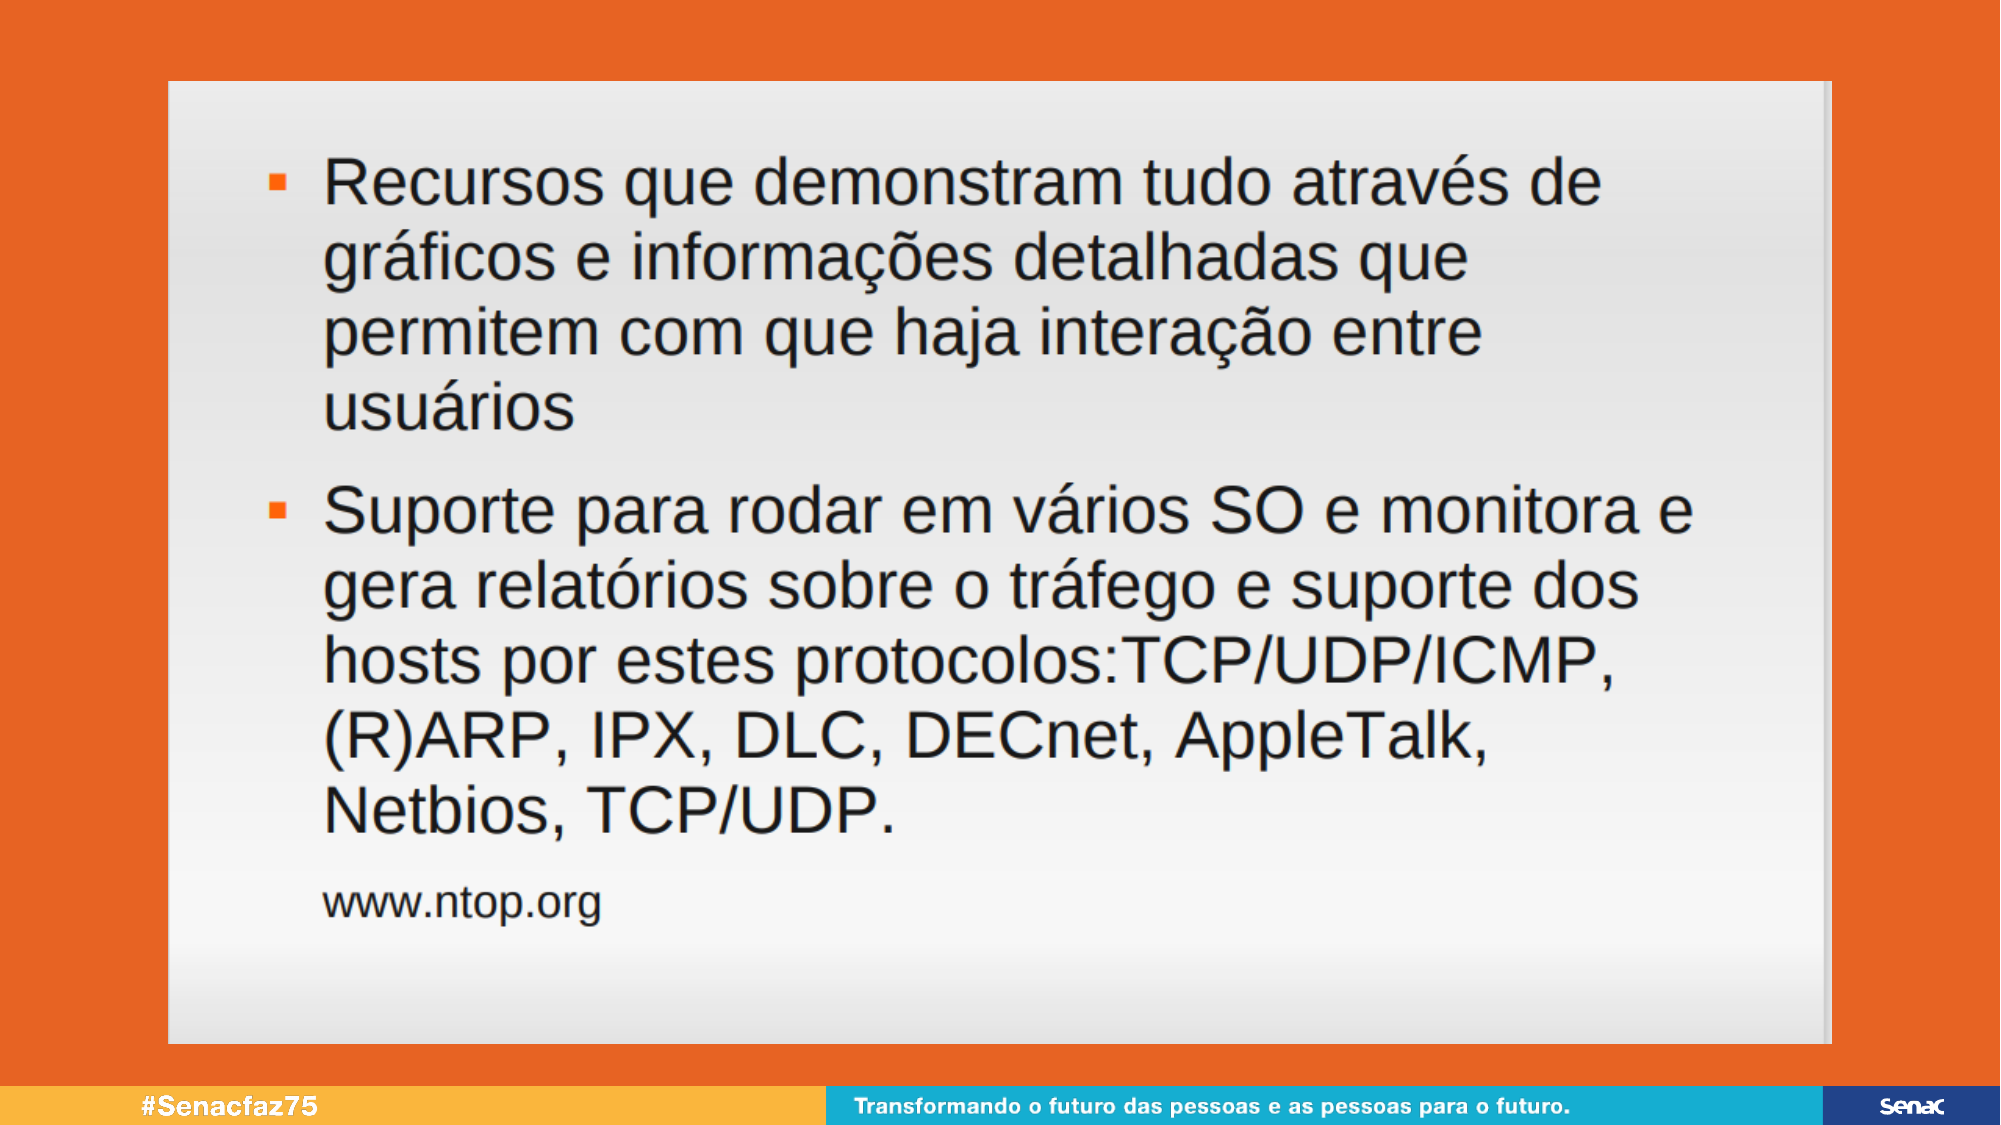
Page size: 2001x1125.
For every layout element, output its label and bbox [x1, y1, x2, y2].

picture [168, 81, 1832, 1044]
picture [0, 1078, 2000, 1125]
